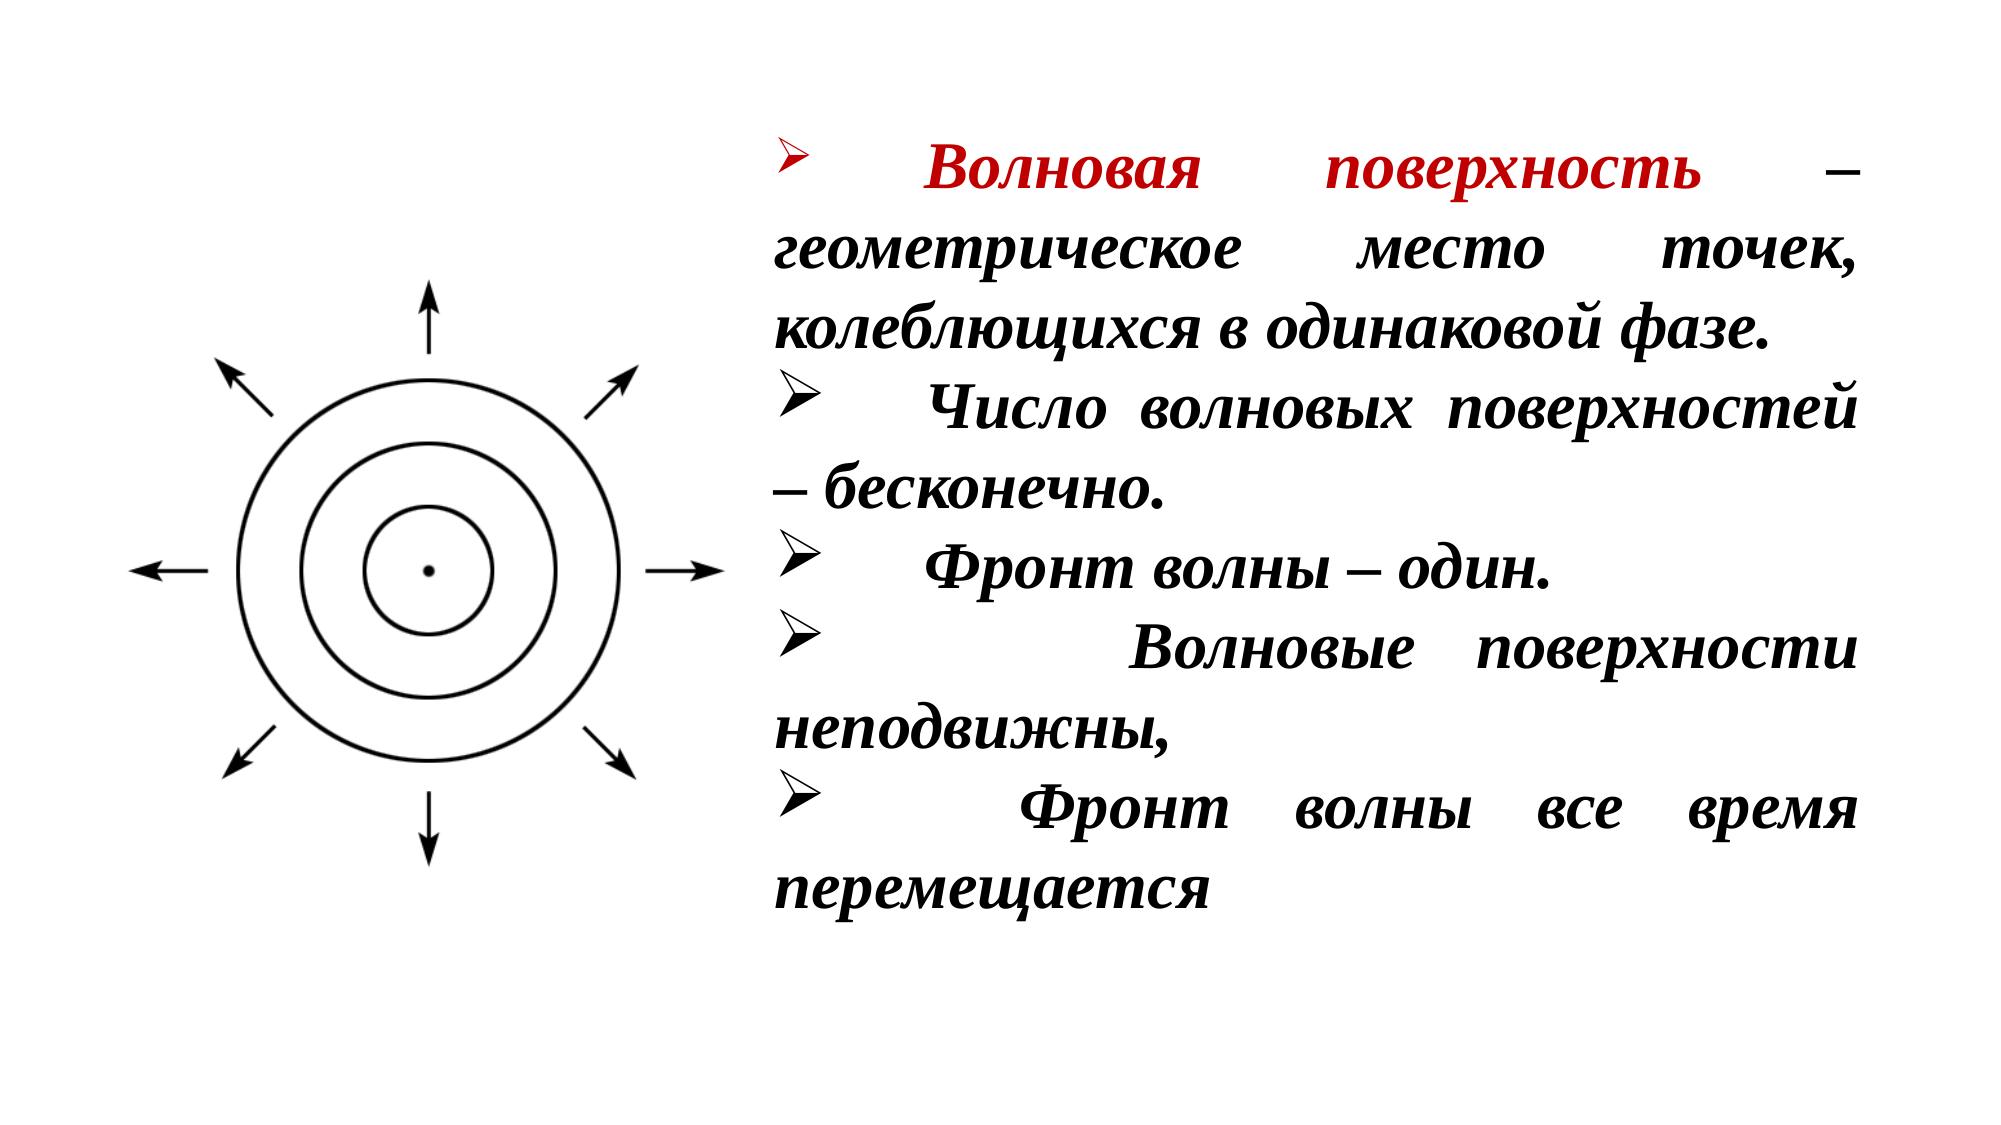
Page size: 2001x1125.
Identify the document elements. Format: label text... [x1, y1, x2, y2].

picture [124, 274, 728, 870]
text_box Волновая поверхность – геометрическое место точек, колеблющихся в одинаковой фазе. Число волновых поверхностей – бесконечно. Фронт волны – один. Волновые поверхности неподвижны, Фронт волны все время перемещается [759, 114, 1876, 929]
